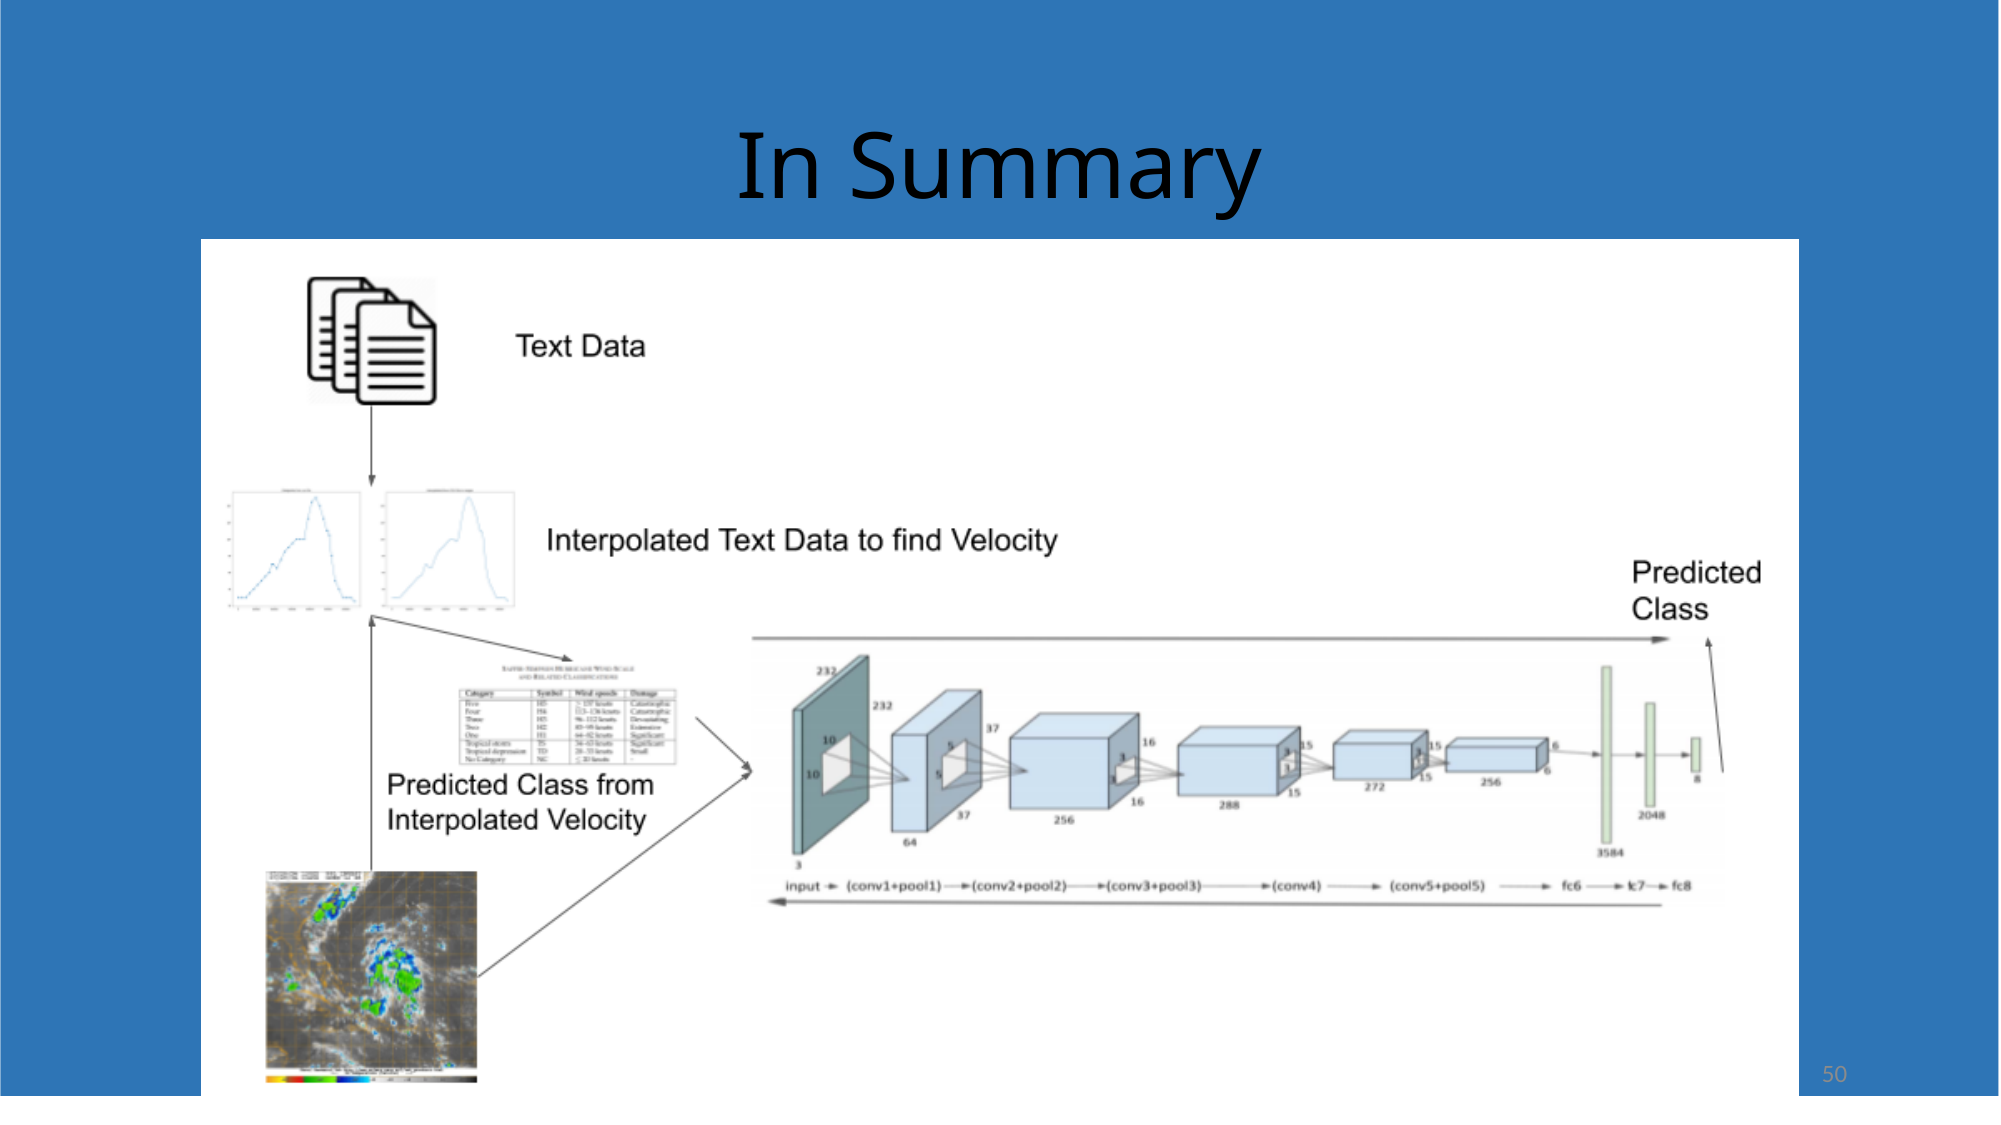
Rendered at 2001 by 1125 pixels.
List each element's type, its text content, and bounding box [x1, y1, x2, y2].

picture [0, 0, 2001, 1125]
title In Summary [137, 59, 1863, 278]
slide_number 50 [1799, 1042, 1863, 1103]
